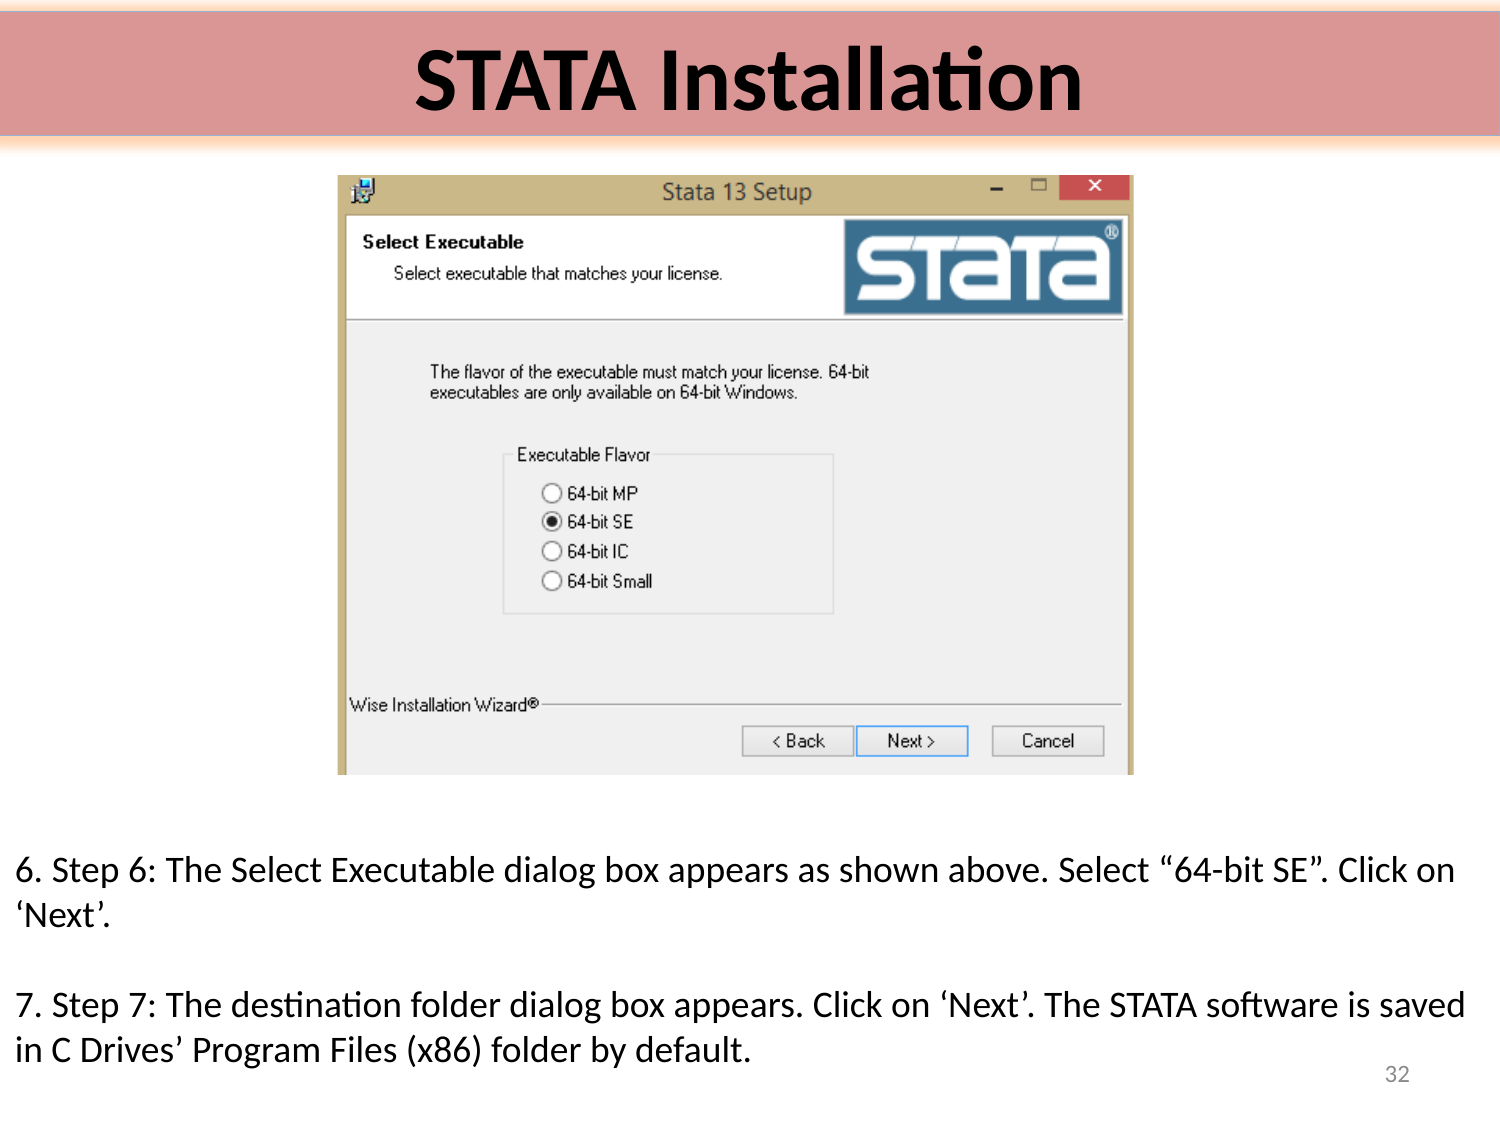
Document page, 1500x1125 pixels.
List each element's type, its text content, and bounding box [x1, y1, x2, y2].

slide_number 32 [1074, 1078, 1425, 1103]
picture [337, 175, 1134, 776]
text_box STATA Installation [0, 11, 1500, 136]
text_box 6. Step 6: The Select Executable dialog box appears as shown above. Select “64-bit SE”. Click on ‘Next’. 7. Step 7: The destination folder dialog box appears. Click on ‘Next’. The STATA software is saved in C Drives’ Program Files (x86) folder by default. [0, 162, 1500, 1078]
